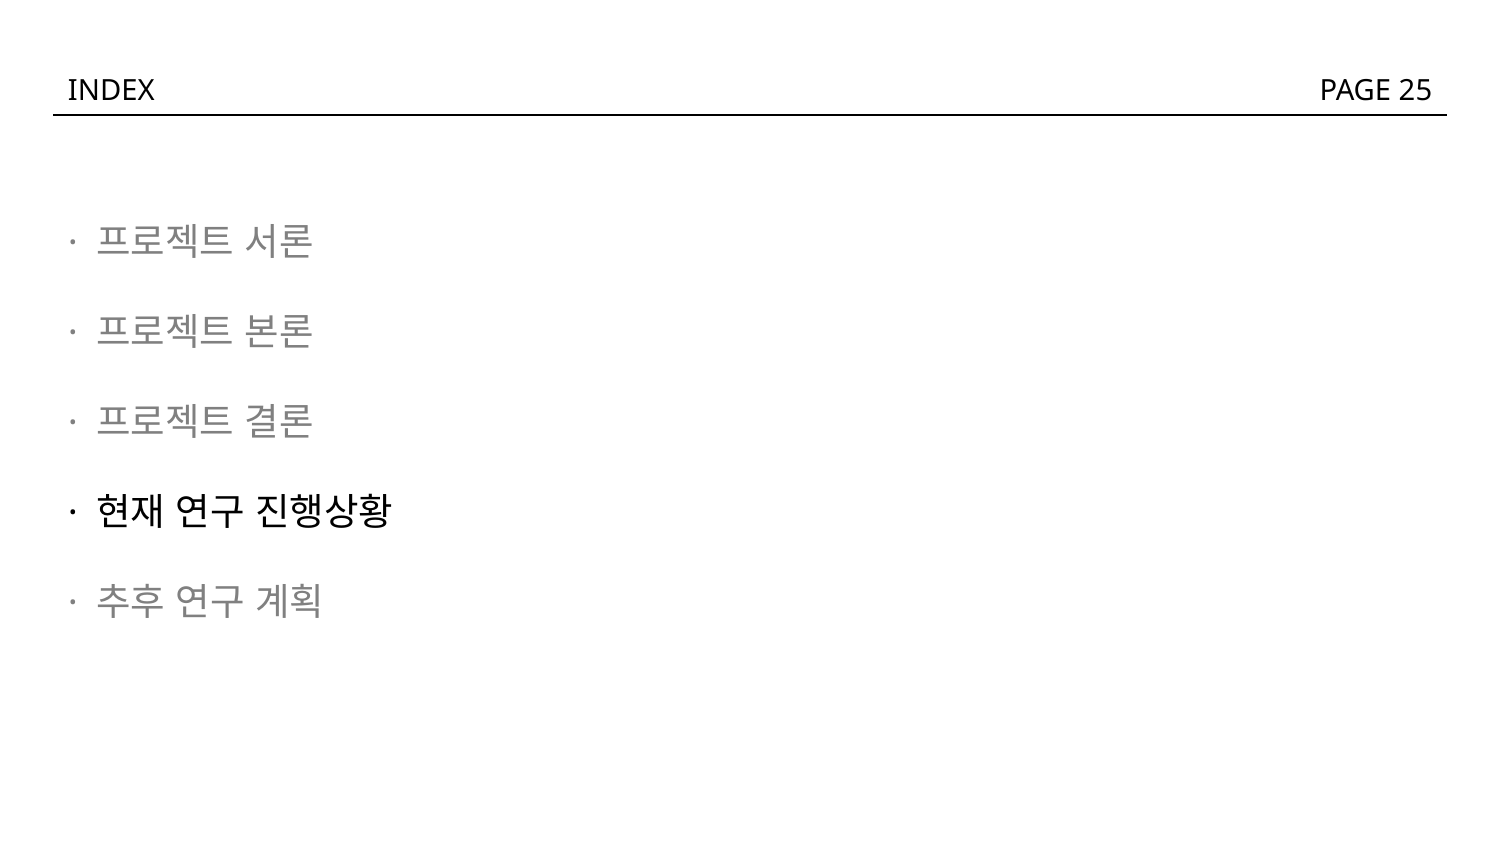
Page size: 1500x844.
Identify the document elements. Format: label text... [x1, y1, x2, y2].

text_box PAGE 25 [1092, 64, 1447, 114]
text_box · 프로젝트 서론 · 프로젝트 본론 · 프로젝트 결론 · 현재 연구 진행상황 · 추후 연구 계획 [53, 210, 750, 631]
text_box INDEX [53, 64, 408, 114]
